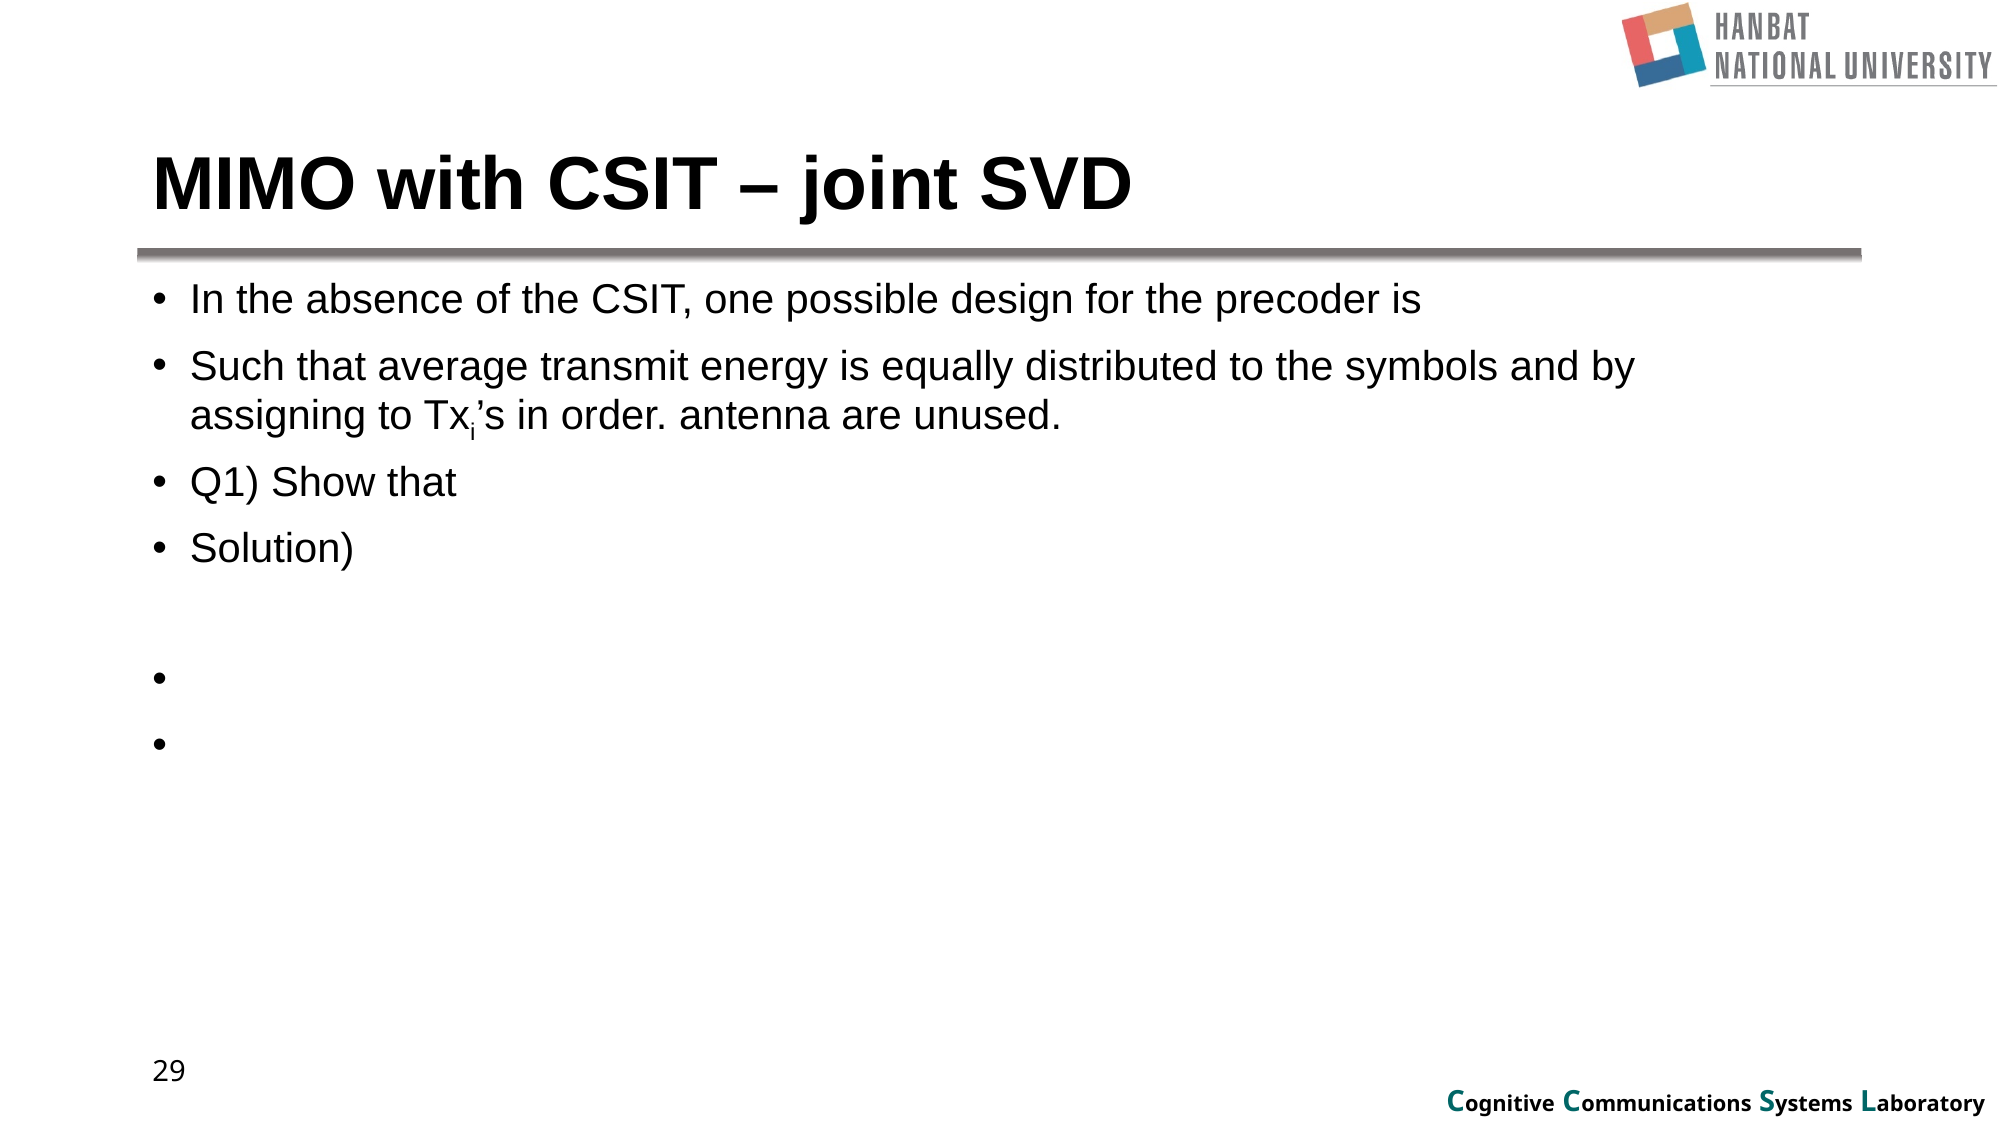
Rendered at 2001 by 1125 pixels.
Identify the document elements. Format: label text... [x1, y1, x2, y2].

slide_number 29 [137, 1042, 357, 1103]
picture [1621, 2, 1998, 90]
title MIMO with CSIT – joint SVD [137, 129, 1863, 242]
